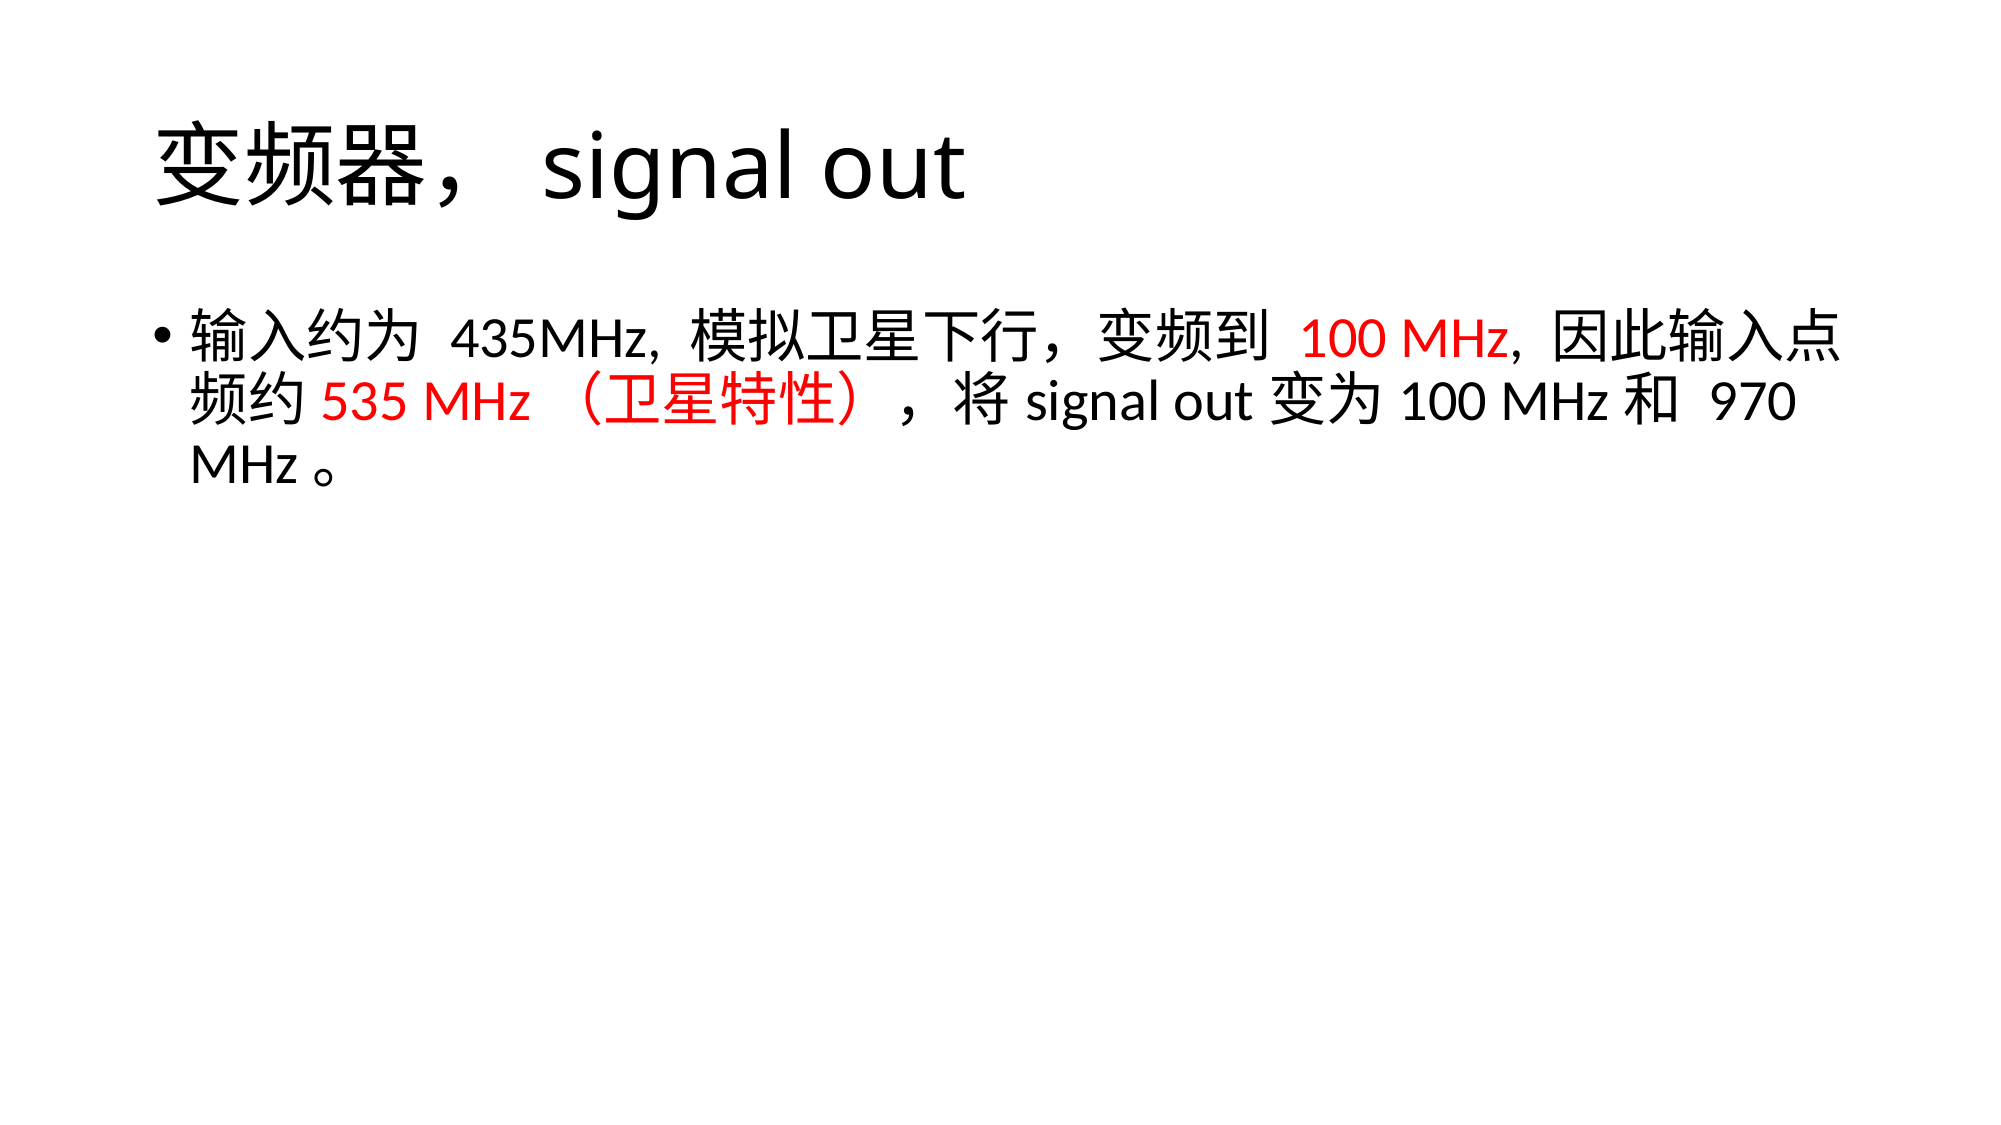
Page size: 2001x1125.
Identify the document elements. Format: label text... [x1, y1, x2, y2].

title 变频器，signal out [137, 59, 1863, 278]
list 输入约为 435MHz, 模拟卫星下行，变频到 100 MHz, 因此输入点频约535 MHz（卫星特性），将signal out变为100 MHz和 970 MHz。 [137, 299, 1863, 953]
